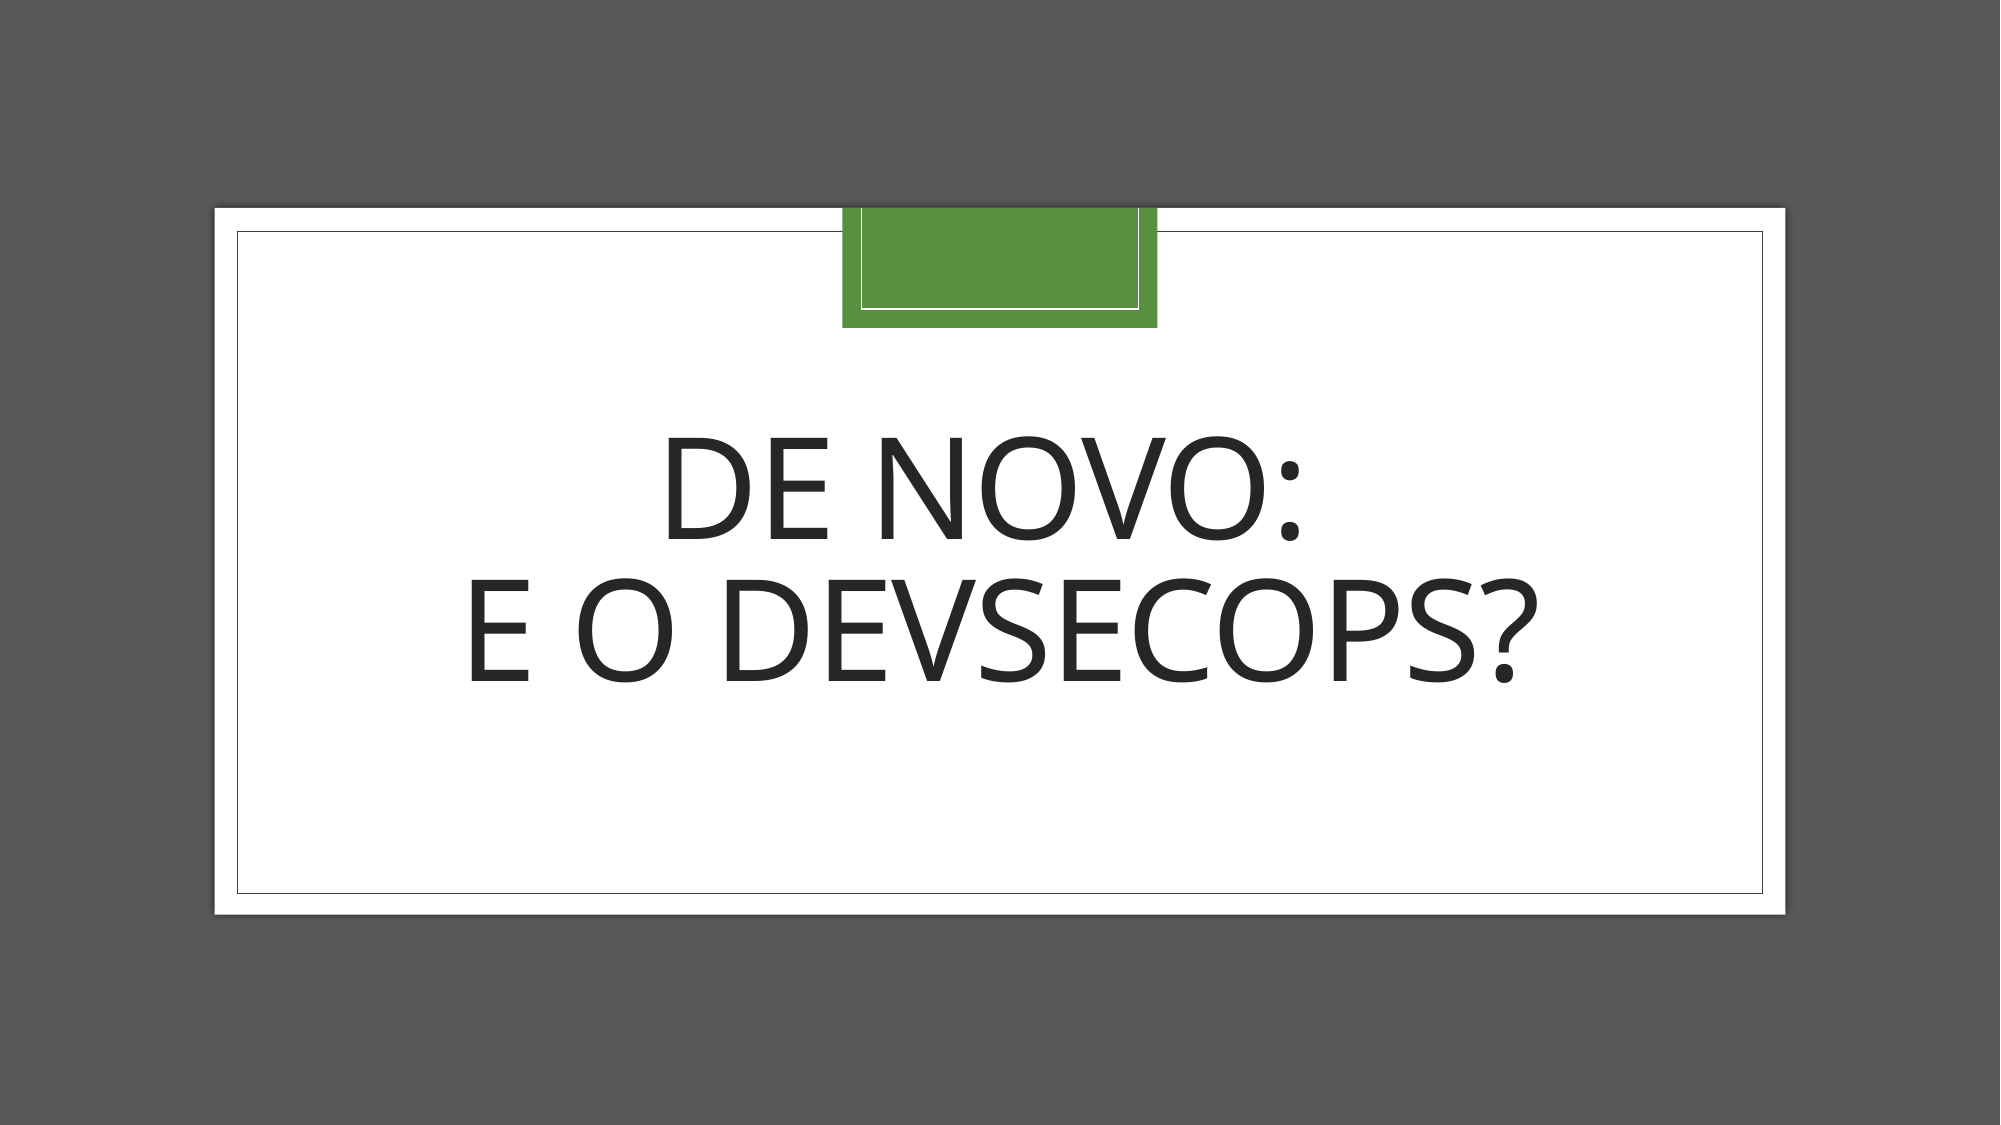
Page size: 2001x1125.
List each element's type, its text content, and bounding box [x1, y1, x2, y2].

title de novo: e o DevSecOps? [267, 368, 1733, 769]
